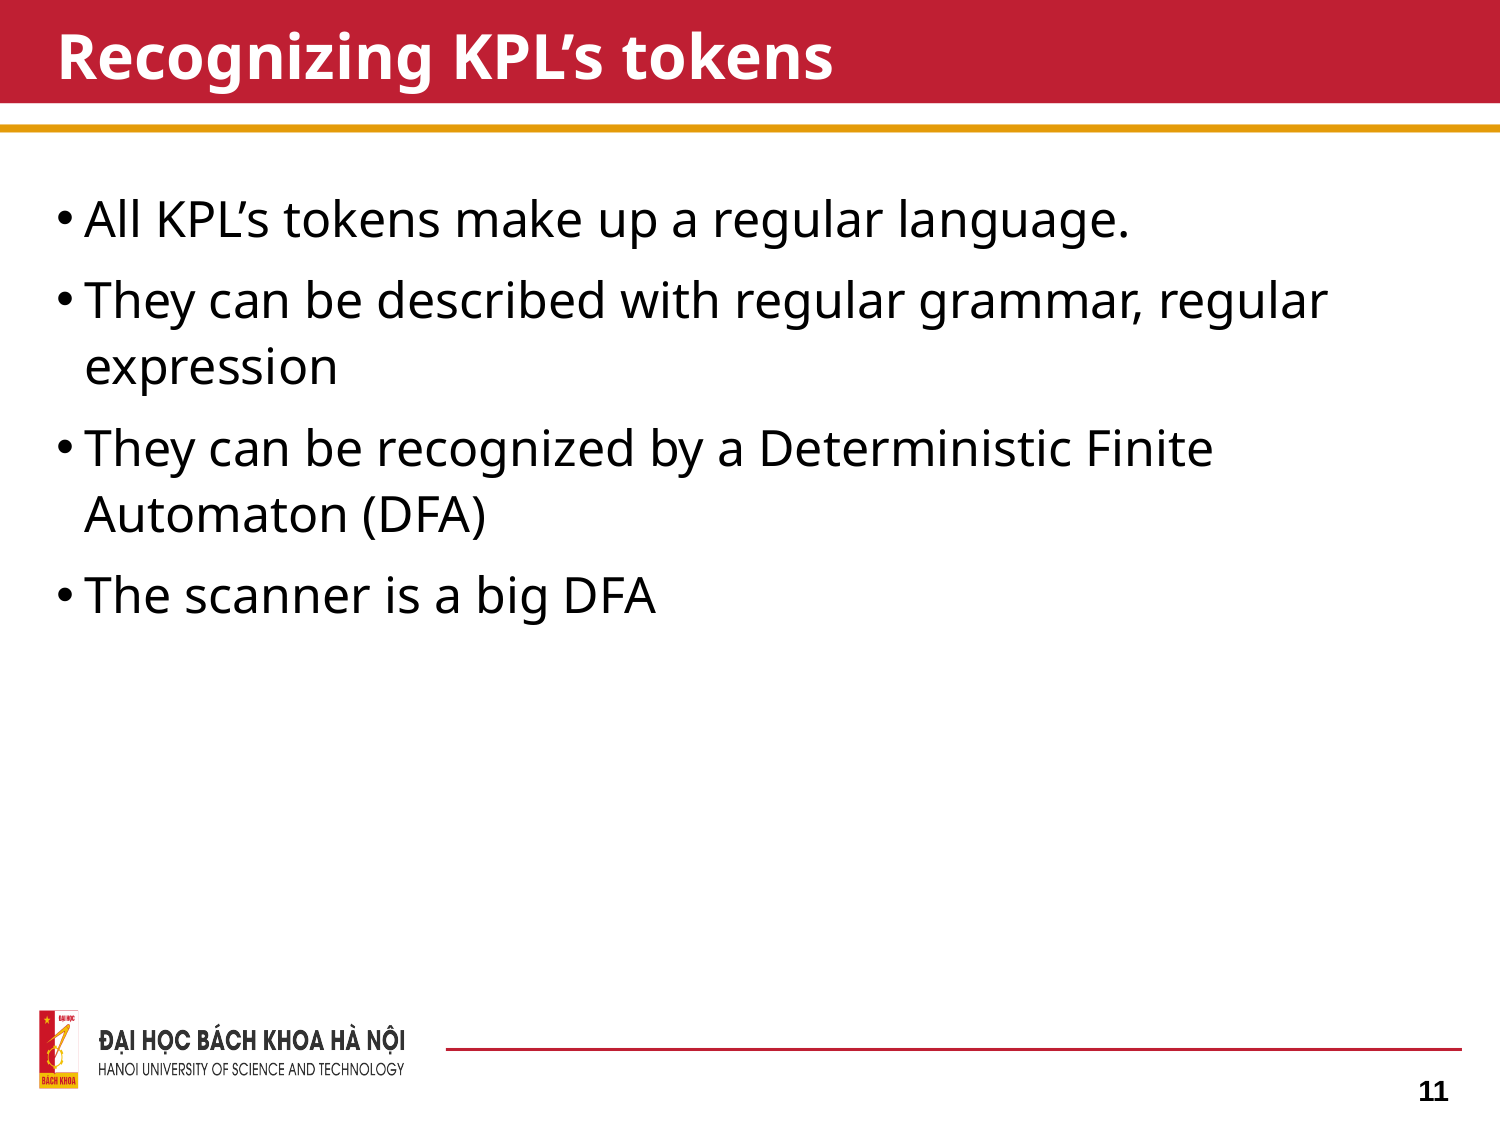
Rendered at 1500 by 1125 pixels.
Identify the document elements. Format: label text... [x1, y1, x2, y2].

title Recognizing KPL’s tokens [41, 18, 1459, 90]
slide_number 11 [1126, 1065, 1464, 1125]
list All KPL’s tokens make up a regular language. They can be described with regular grammar, regular expression They can be recognized by a Deterministic Finite Automaton (DFA) The scanner is a big DFA [41, 173, 1459, 979]
picture [0, 0, 1500, 1125]
